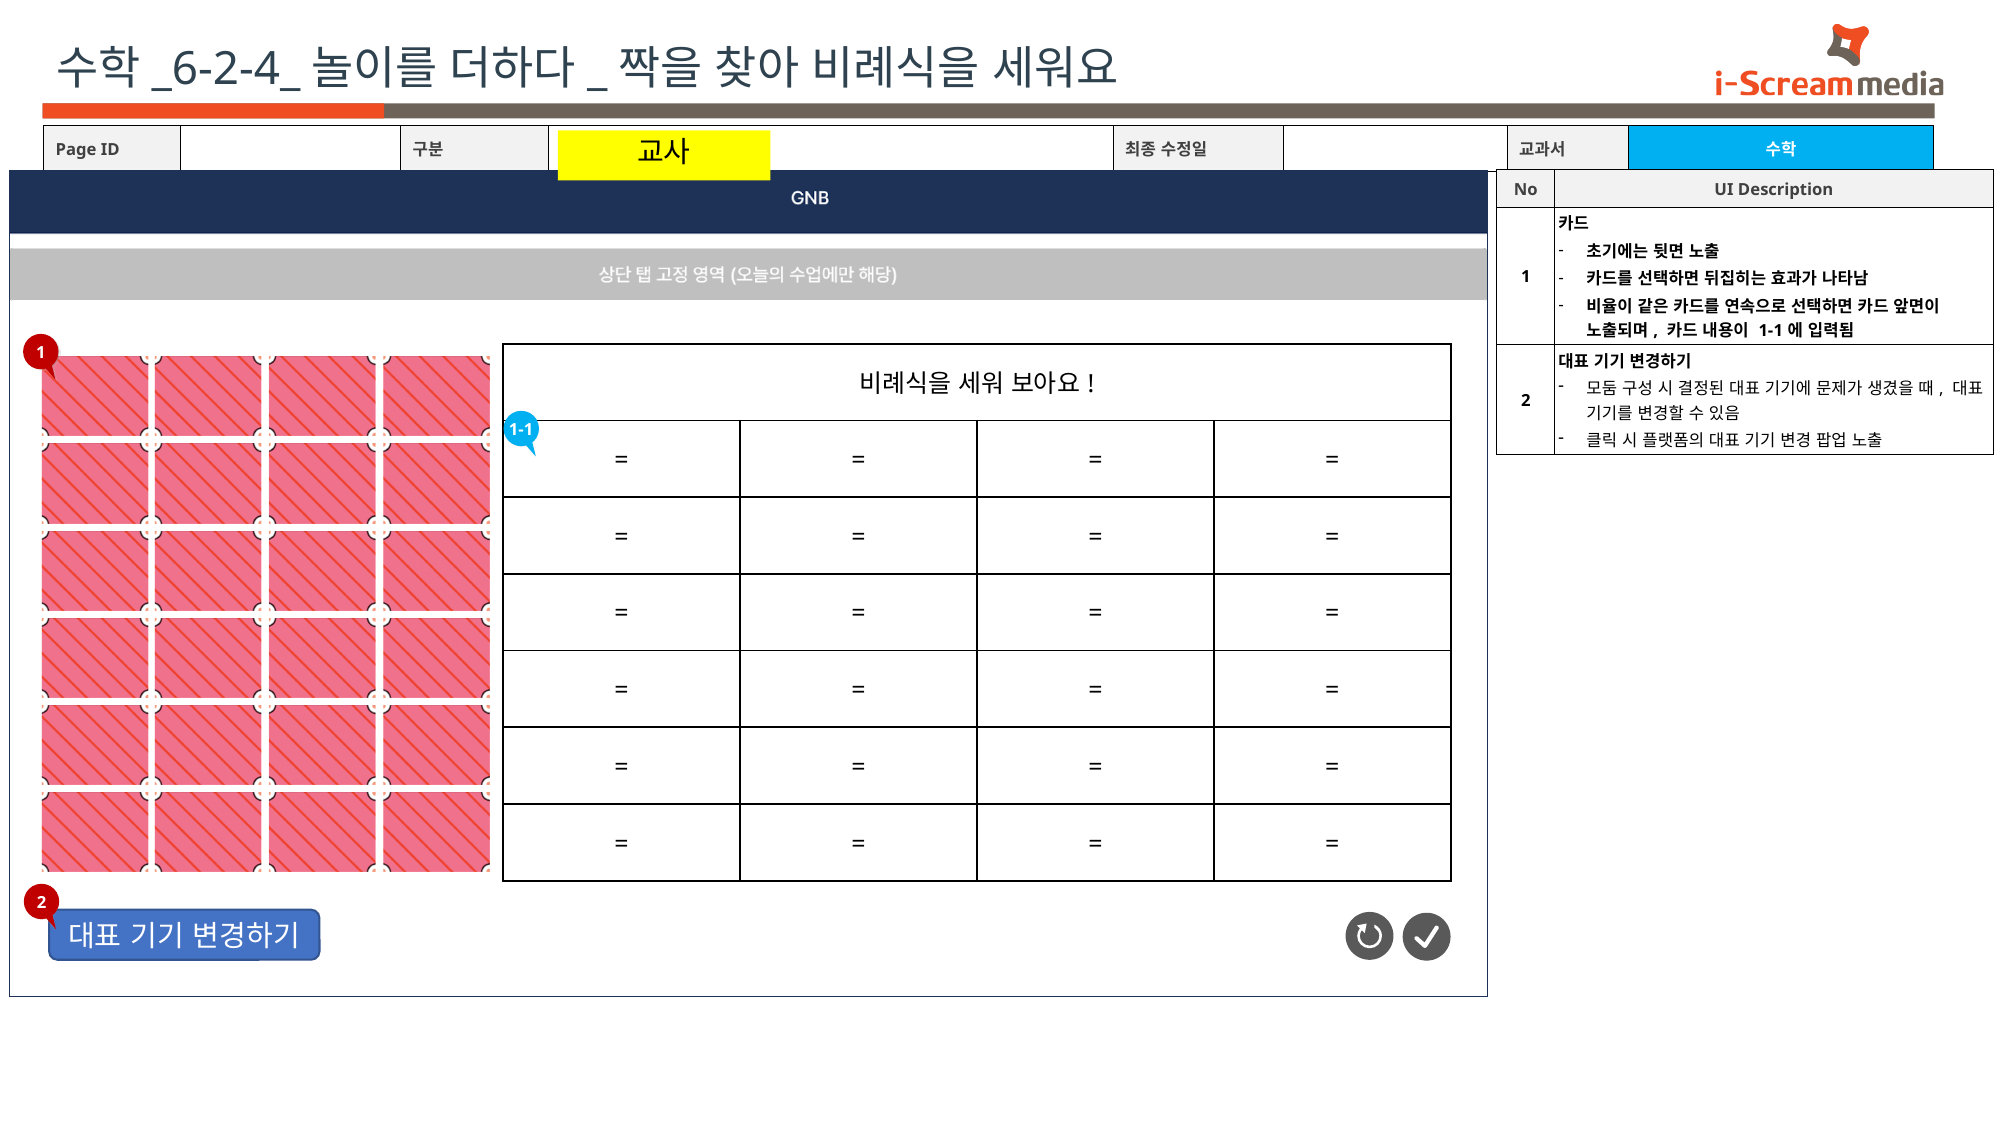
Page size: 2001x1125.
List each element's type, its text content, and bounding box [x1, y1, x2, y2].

table_cell = [741, 421, 976, 496]
table_cell = [504, 421, 739, 496]
table_cell = [504, 498, 739, 573]
table_cell = [1215, 651, 1450, 726]
table_cell = [504, 575, 739, 650]
table_cell = [1215, 805, 1450, 880]
table_cell = [978, 805, 1213, 880]
table_cell = [741, 651, 976, 726]
table_cell = [1215, 575, 1450, 650]
picture [1715, 23, 1944, 96]
table_cell 카드 초기에는 뒷면 노출 카드를 선택하면 뒤집히는 효과가 나타남 비율이 같은 카드를 연속으로 선택하면 카드 앞면이 노출되며, 카드 내용이 1-1에 입력됨 [1555, 208, 1993, 344]
table_header UI Description [1555, 170, 1993, 207]
table_cell = [741, 498, 976, 573]
table_cell = [978, 651, 1213, 726]
table_cell = [741, 728, 976, 803]
table_cell = [504, 651, 739, 726]
text_box 대표 기기 변경하기 [48, 908, 321, 961]
table_cell = [978, 421, 1213, 496]
table_cell = [978, 575, 1213, 650]
table_cell = [504, 728, 739, 803]
table_header 비례식을 세워 보아요! [504, 345, 1450, 420]
table_cell = [741, 805, 976, 880]
text_box 2 [22, 882, 61, 931]
table_cell 대표 기기 변경하기 모둠 구성 시 결정된 대표 기기에 문제가 생겼을 때, 대표 기기를 변경할 수 있음 클릭 시 플랫폼의 대표 기기 변경 팝업 노출 [1555, 345, 1993, 454]
table_cell = [741, 575, 976, 650]
text_box 1-1 [502, 409, 541, 458]
table_cell = [1215, 421, 1450, 496]
table_cell = [1215, 728, 1450, 803]
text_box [1402, 912, 1451, 961]
table_cell = [504, 805, 739, 880]
table_cell = [978, 728, 1213, 803]
table_cell = [1215, 498, 1450, 573]
table_cell 1 [1497, 208, 1554, 344]
title 수학_6-2-4_놀이를 더하다_짝을 찾아 비례식을 세워요 [41, 44, 1683, 95]
table_header No [1497, 170, 1554, 207]
table_cell 2 [1497, 345, 1554, 454]
text_box 1 [22, 332, 57, 381]
picture [10, 171, 1487, 996]
text_box 교사 [557, 130, 771, 181]
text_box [1345, 911, 1394, 960]
table_cell = [978, 498, 1213, 573]
